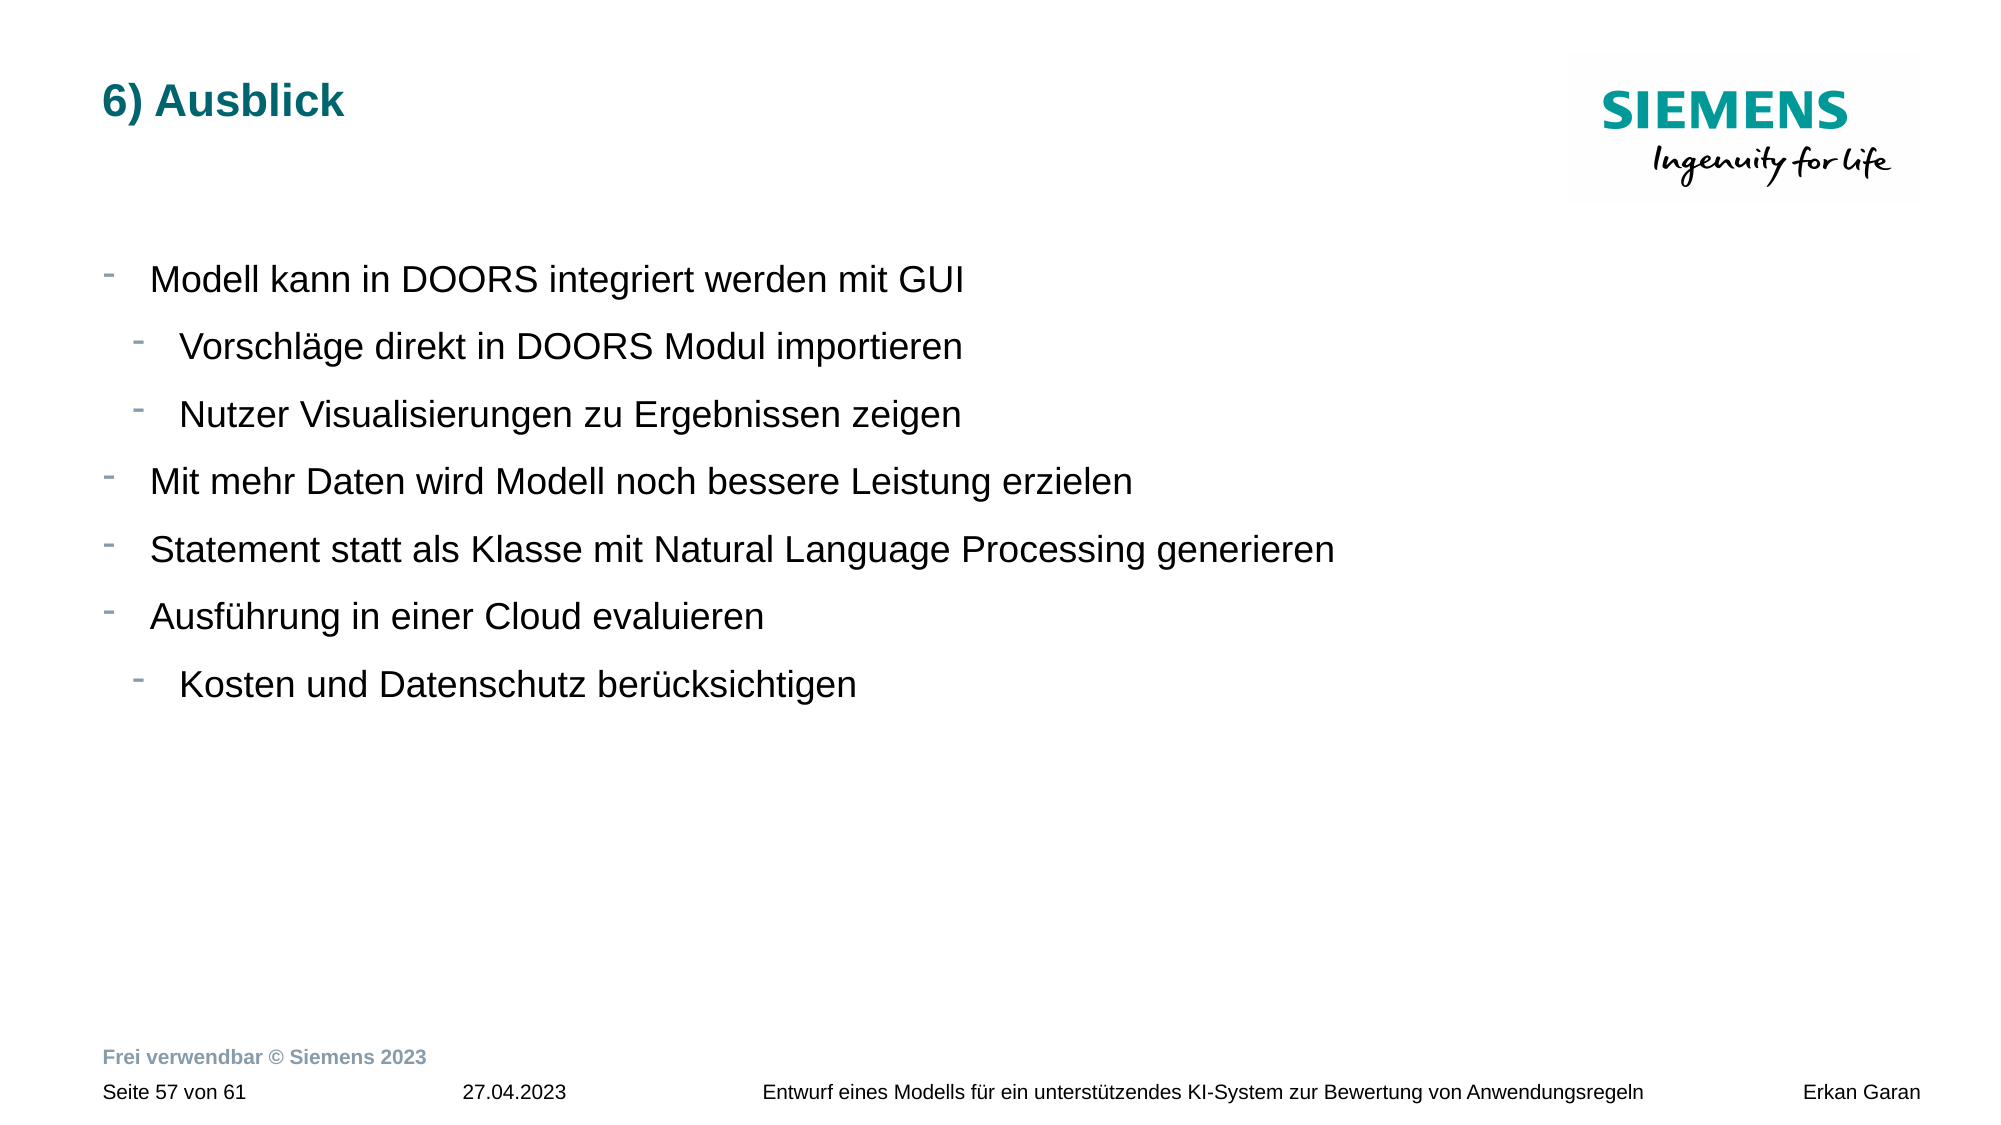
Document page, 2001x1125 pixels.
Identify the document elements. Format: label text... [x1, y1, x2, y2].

list Modell kann in DOORS integriert werden mit GUI Vorschläge direkt in DOORS Modul importieren Nutzer Visualisierungen zu Ergebnissen zeigen Mit mehr Daten wird Modell noch bessere Leistung erzielen Statement statt als Klasse mit Natural Language Processing generieren Ausführung in einer Cloud evaluieren Kosten und Datenschutz berücksichtigen [102, 231, 1449, 1012]
title 6) Ausblick [0, 0, 2000, 233]
